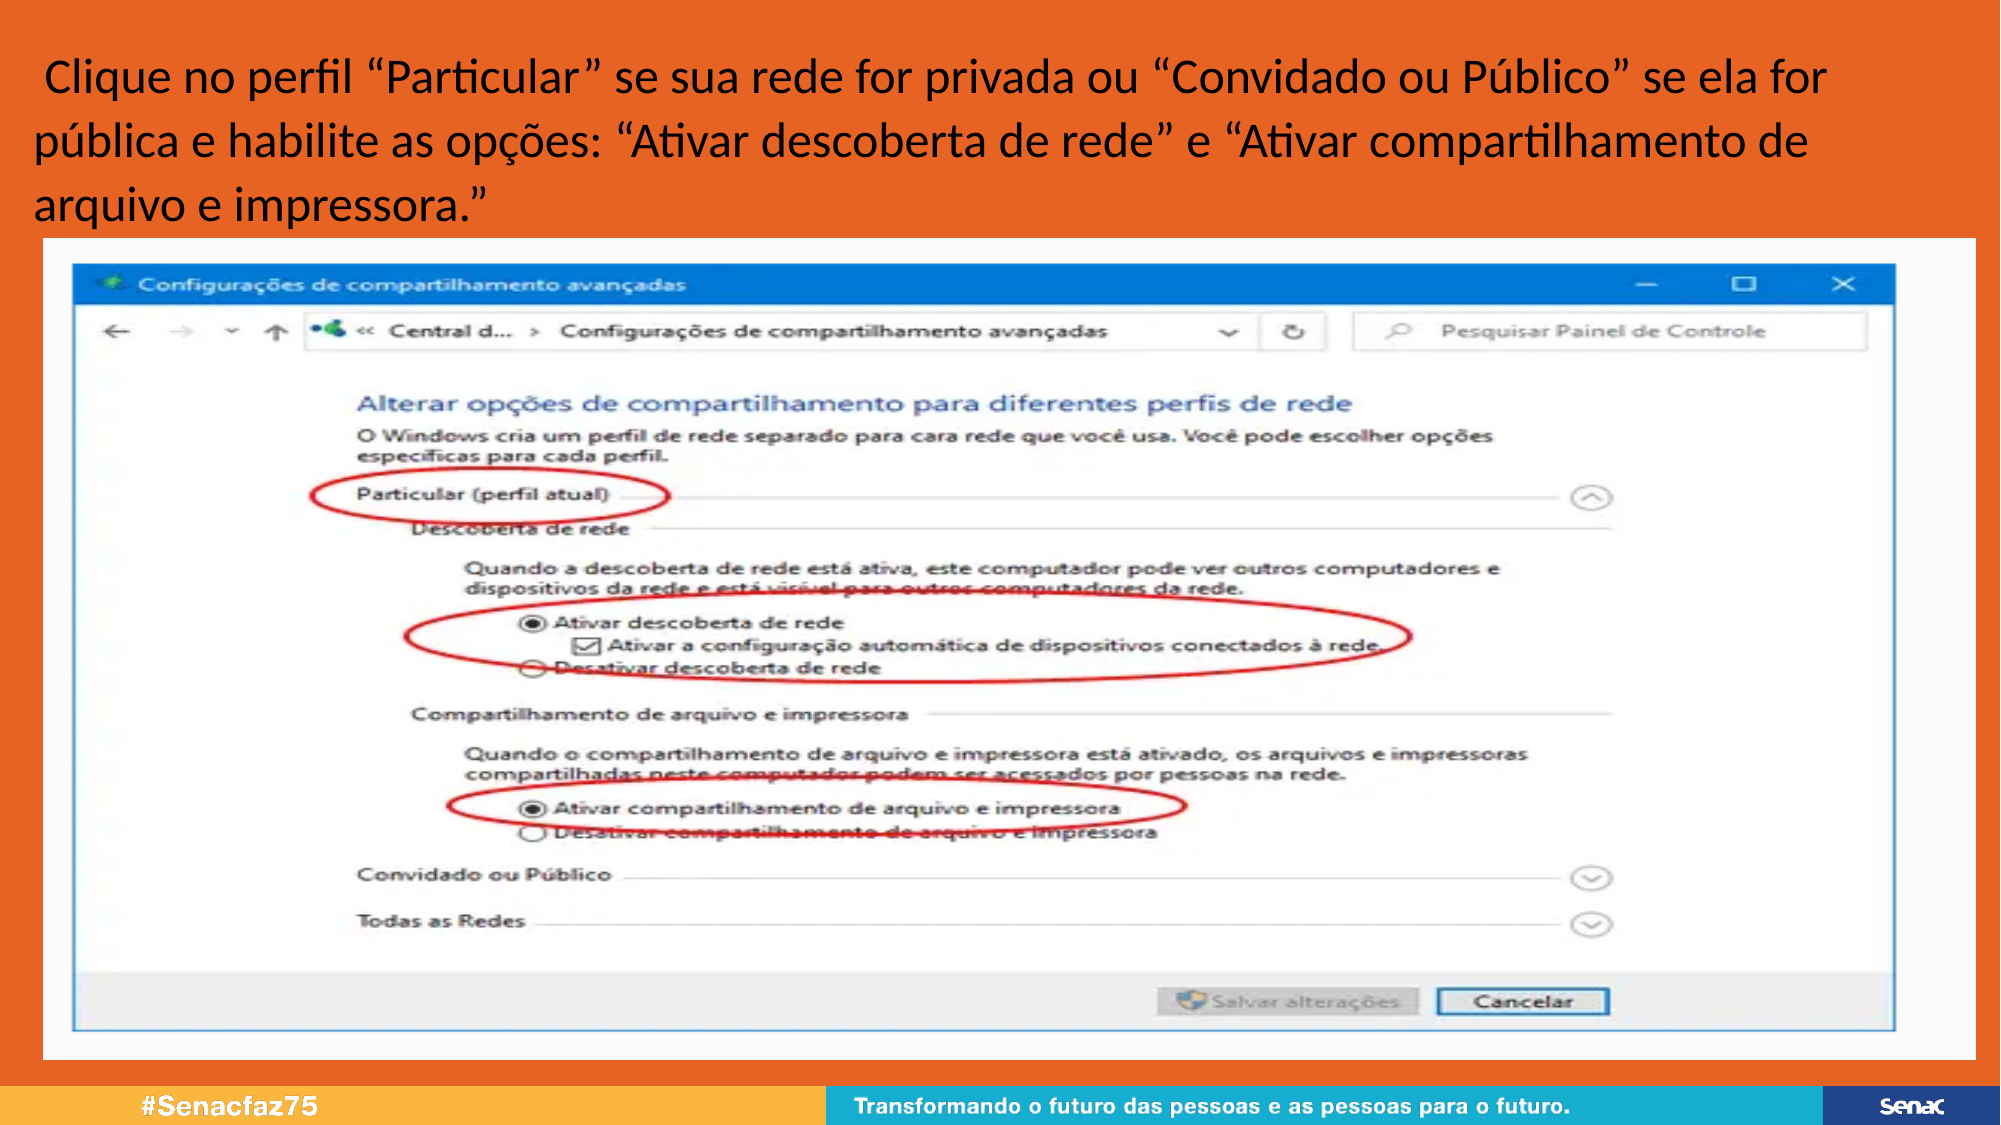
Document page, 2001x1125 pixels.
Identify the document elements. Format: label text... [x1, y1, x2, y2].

picture [43, 238, 1976, 1060]
picture [0, 1078, 2000, 1125]
text_box Clique no perfil “Particular” se sua rede for privada ou “Convidado ou Público” se ela for pública e habilite as opções: “Ativar descoberta de rede” e “Ativar compartilhamento de arquivo e impressora.” [18, 31, 1976, 239]
